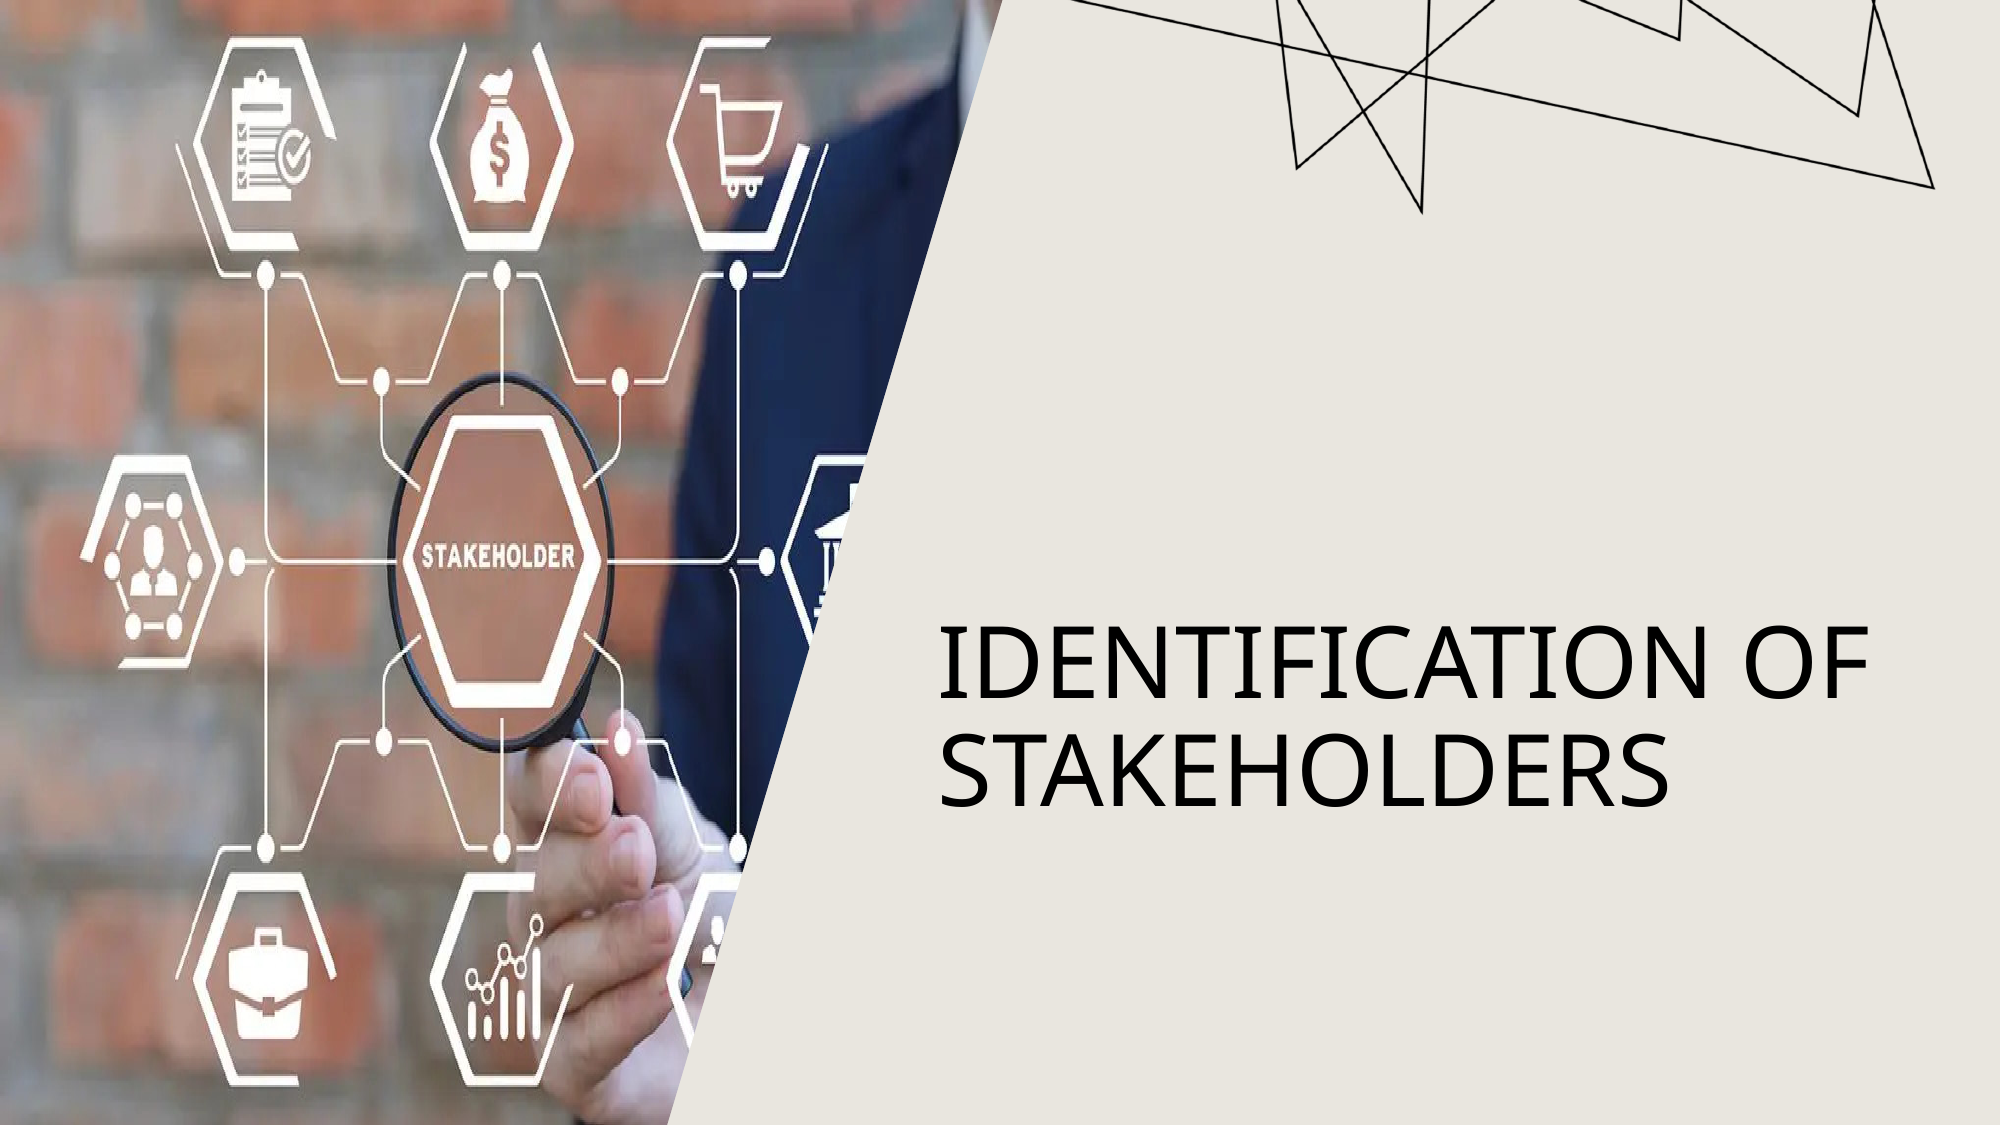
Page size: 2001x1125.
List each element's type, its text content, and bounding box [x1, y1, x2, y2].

title Identification of Stakeholders [1003, 394, 1947, 836]
picture [1039, 0, 2001, 216]
picture [0, 0, 1003, 1125]
